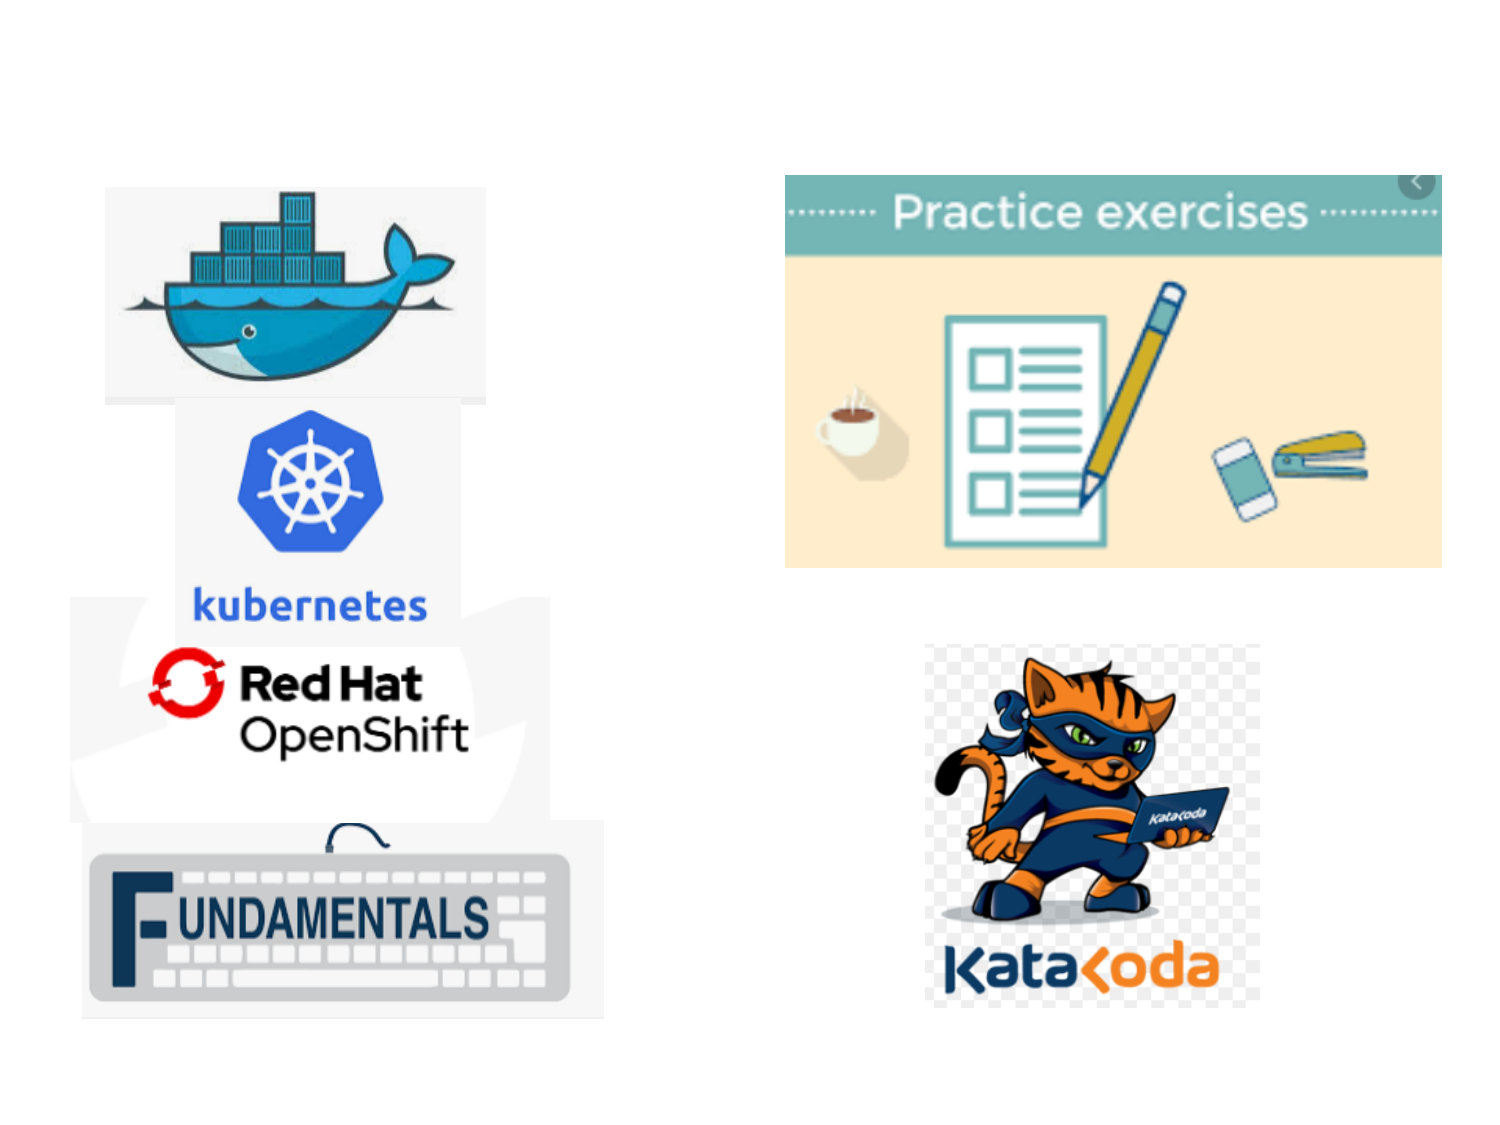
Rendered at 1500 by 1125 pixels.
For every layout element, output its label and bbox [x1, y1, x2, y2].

picture [784, 175, 1442, 569]
picture [925, 644, 1260, 1008]
picture [70, 187, 605, 1019]
